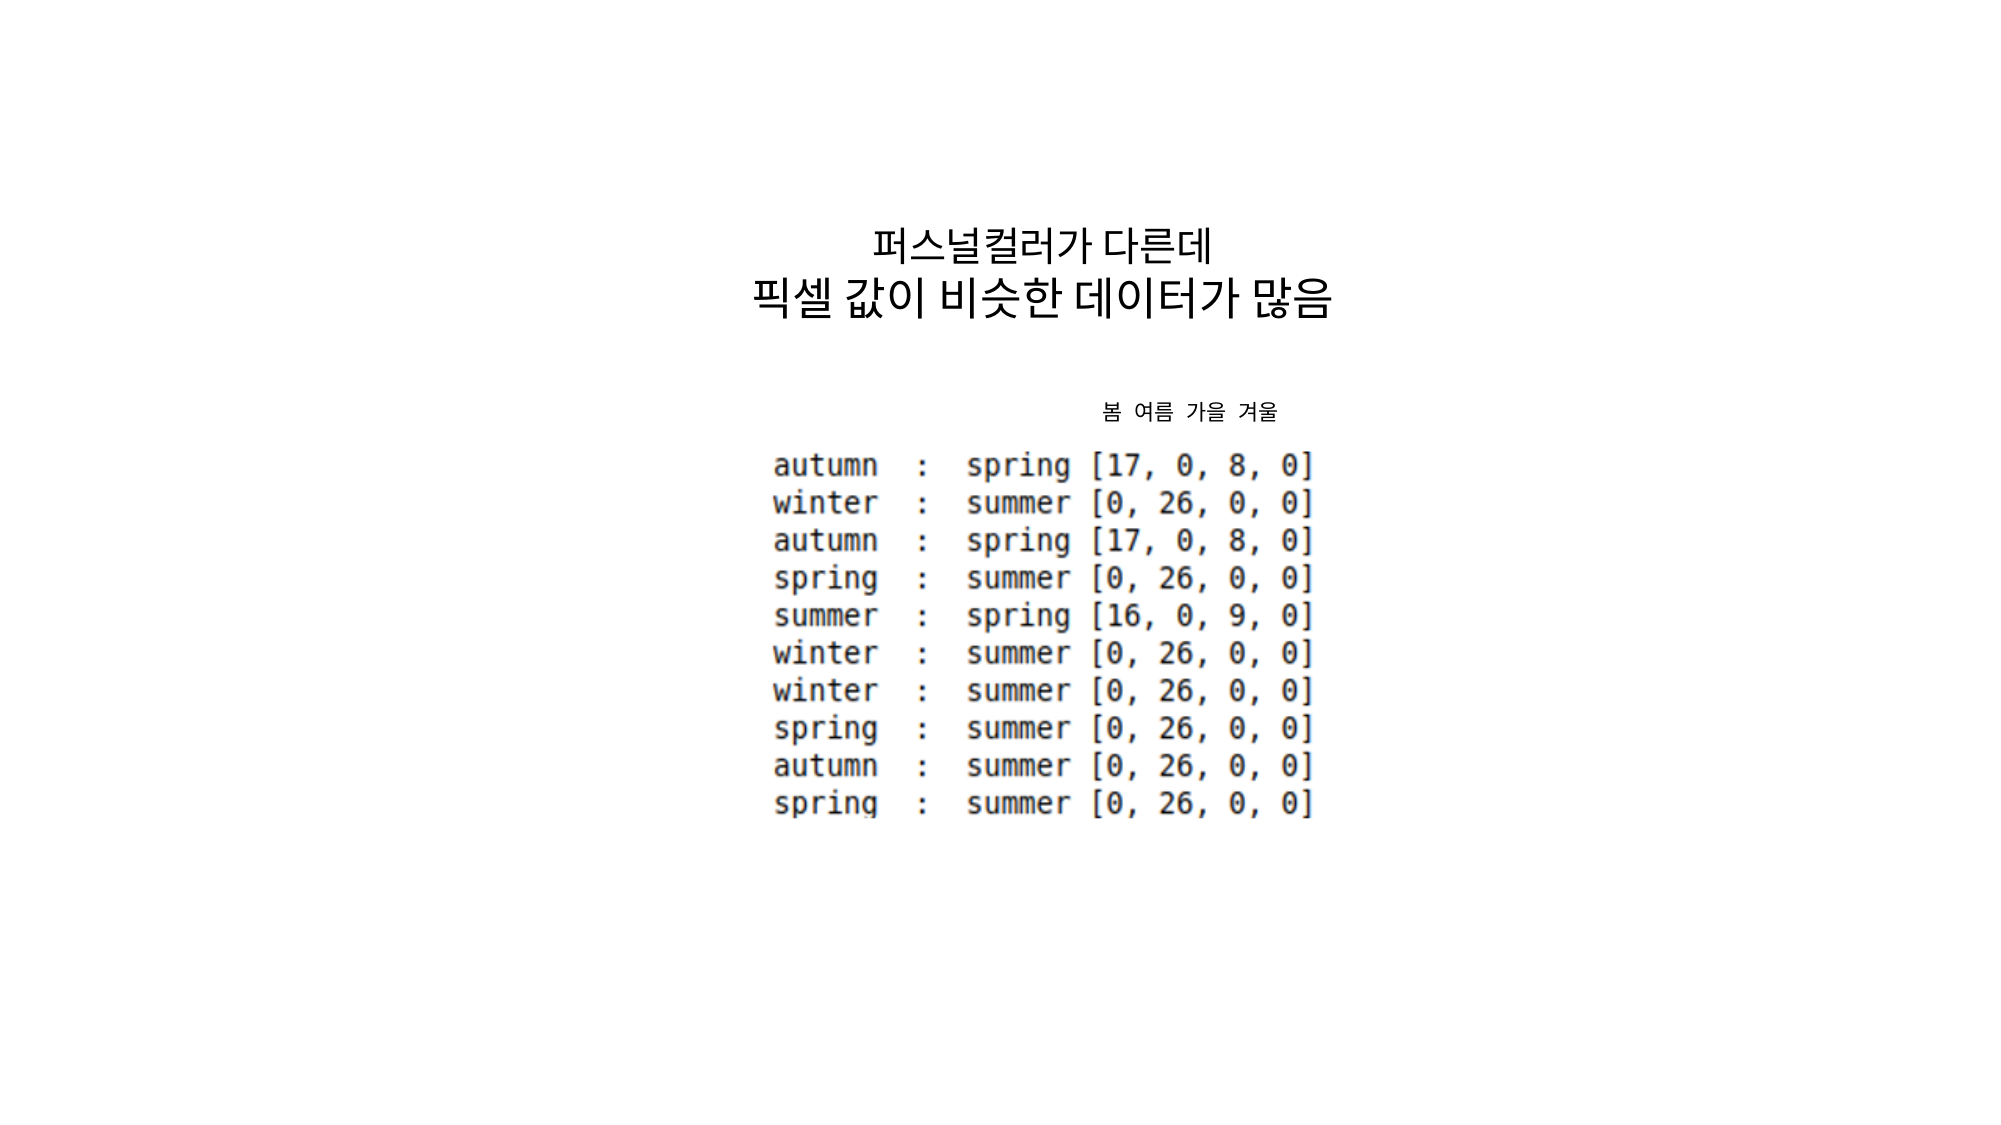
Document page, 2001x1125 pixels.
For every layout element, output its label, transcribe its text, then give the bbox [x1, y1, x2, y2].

text_box 퍼스널컬러가 다른데 픽셀 값이 비슷한 데이터가 많음 [317, 120, 1769, 553]
text_box 봄 여름 가을 겨울 [1087, 391, 1567, 432]
picture [733, 433, 1328, 867]
